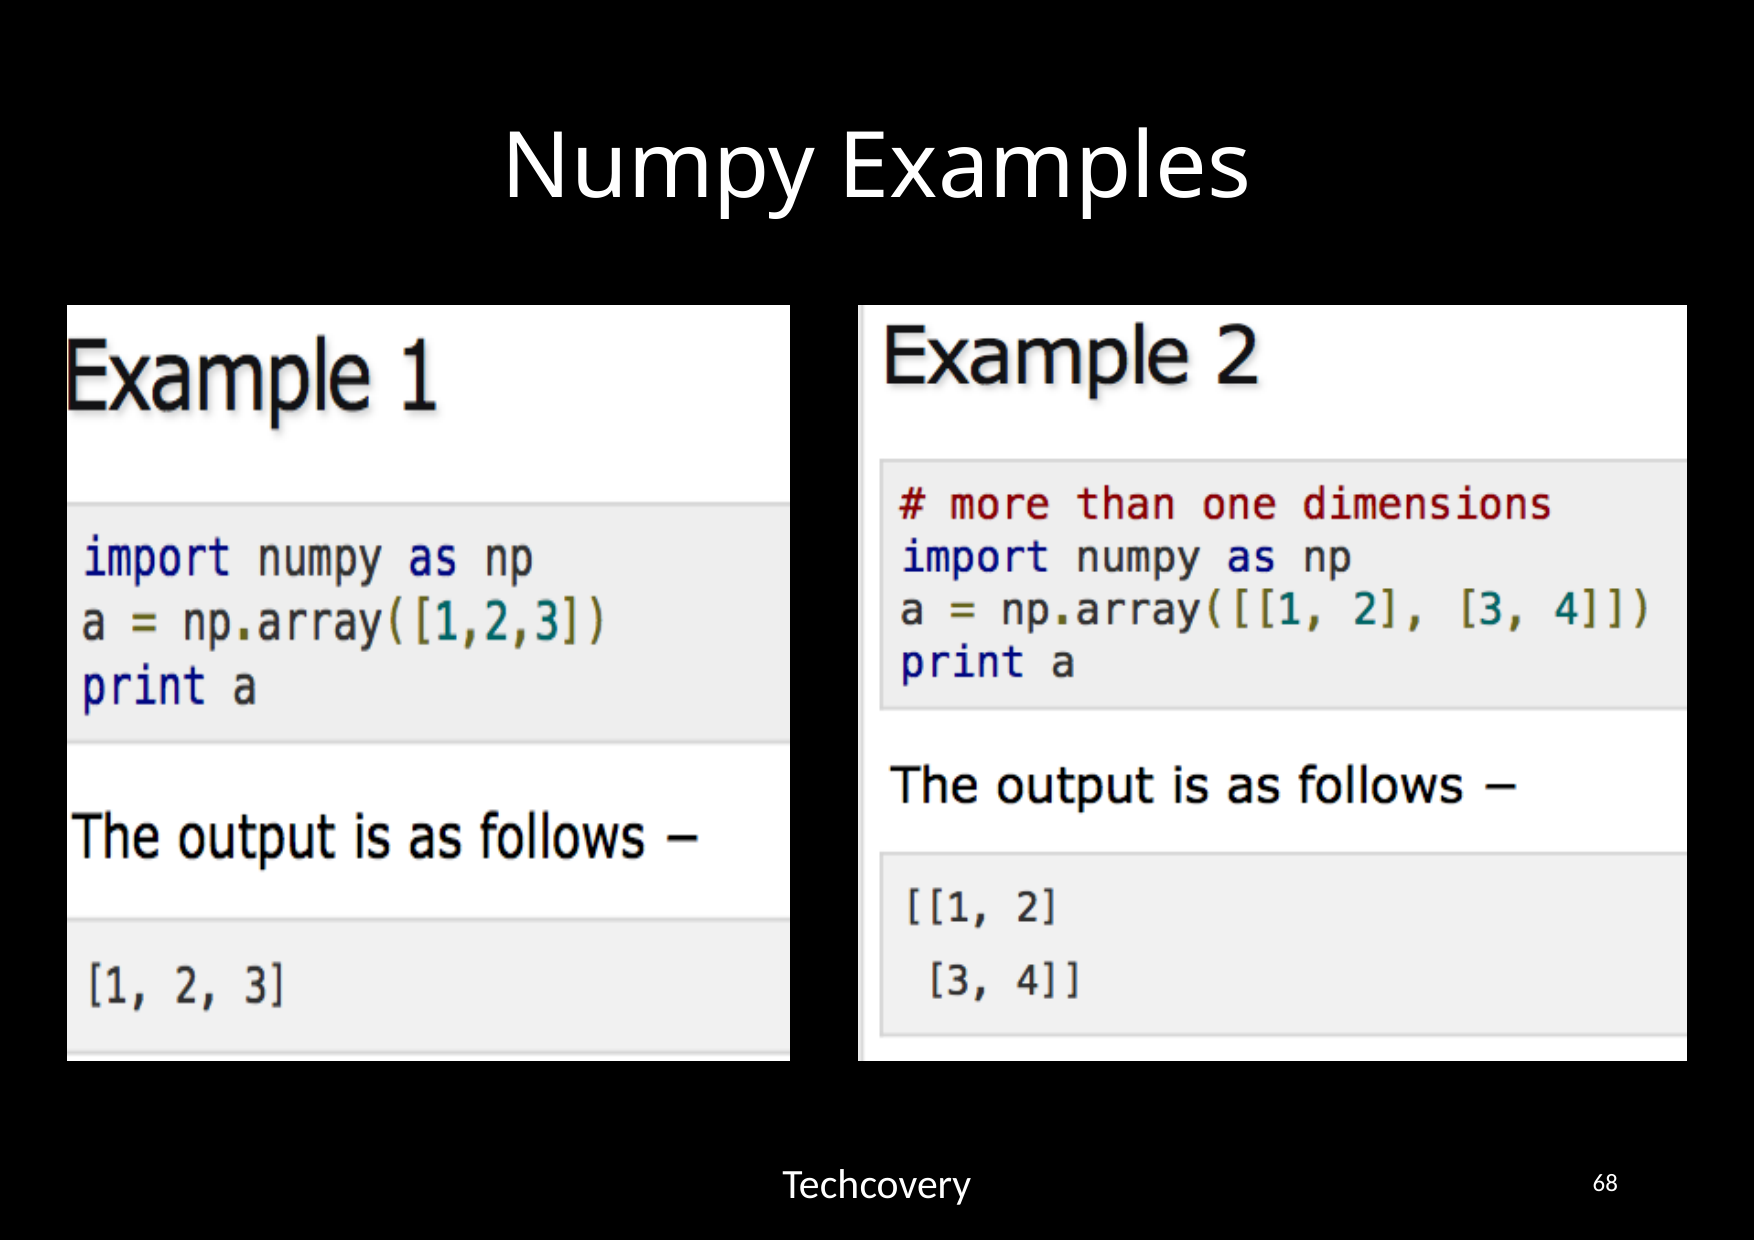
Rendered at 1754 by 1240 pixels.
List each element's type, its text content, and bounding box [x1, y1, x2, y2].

footer Techcovery [580, 1148, 1173, 1215]
slide_number 68 [1238, 1148, 1634, 1215]
picture [67, 305, 790, 1061]
title Numpy Examples [120, 66, 1634, 271]
picture [858, 305, 1687, 1061]
